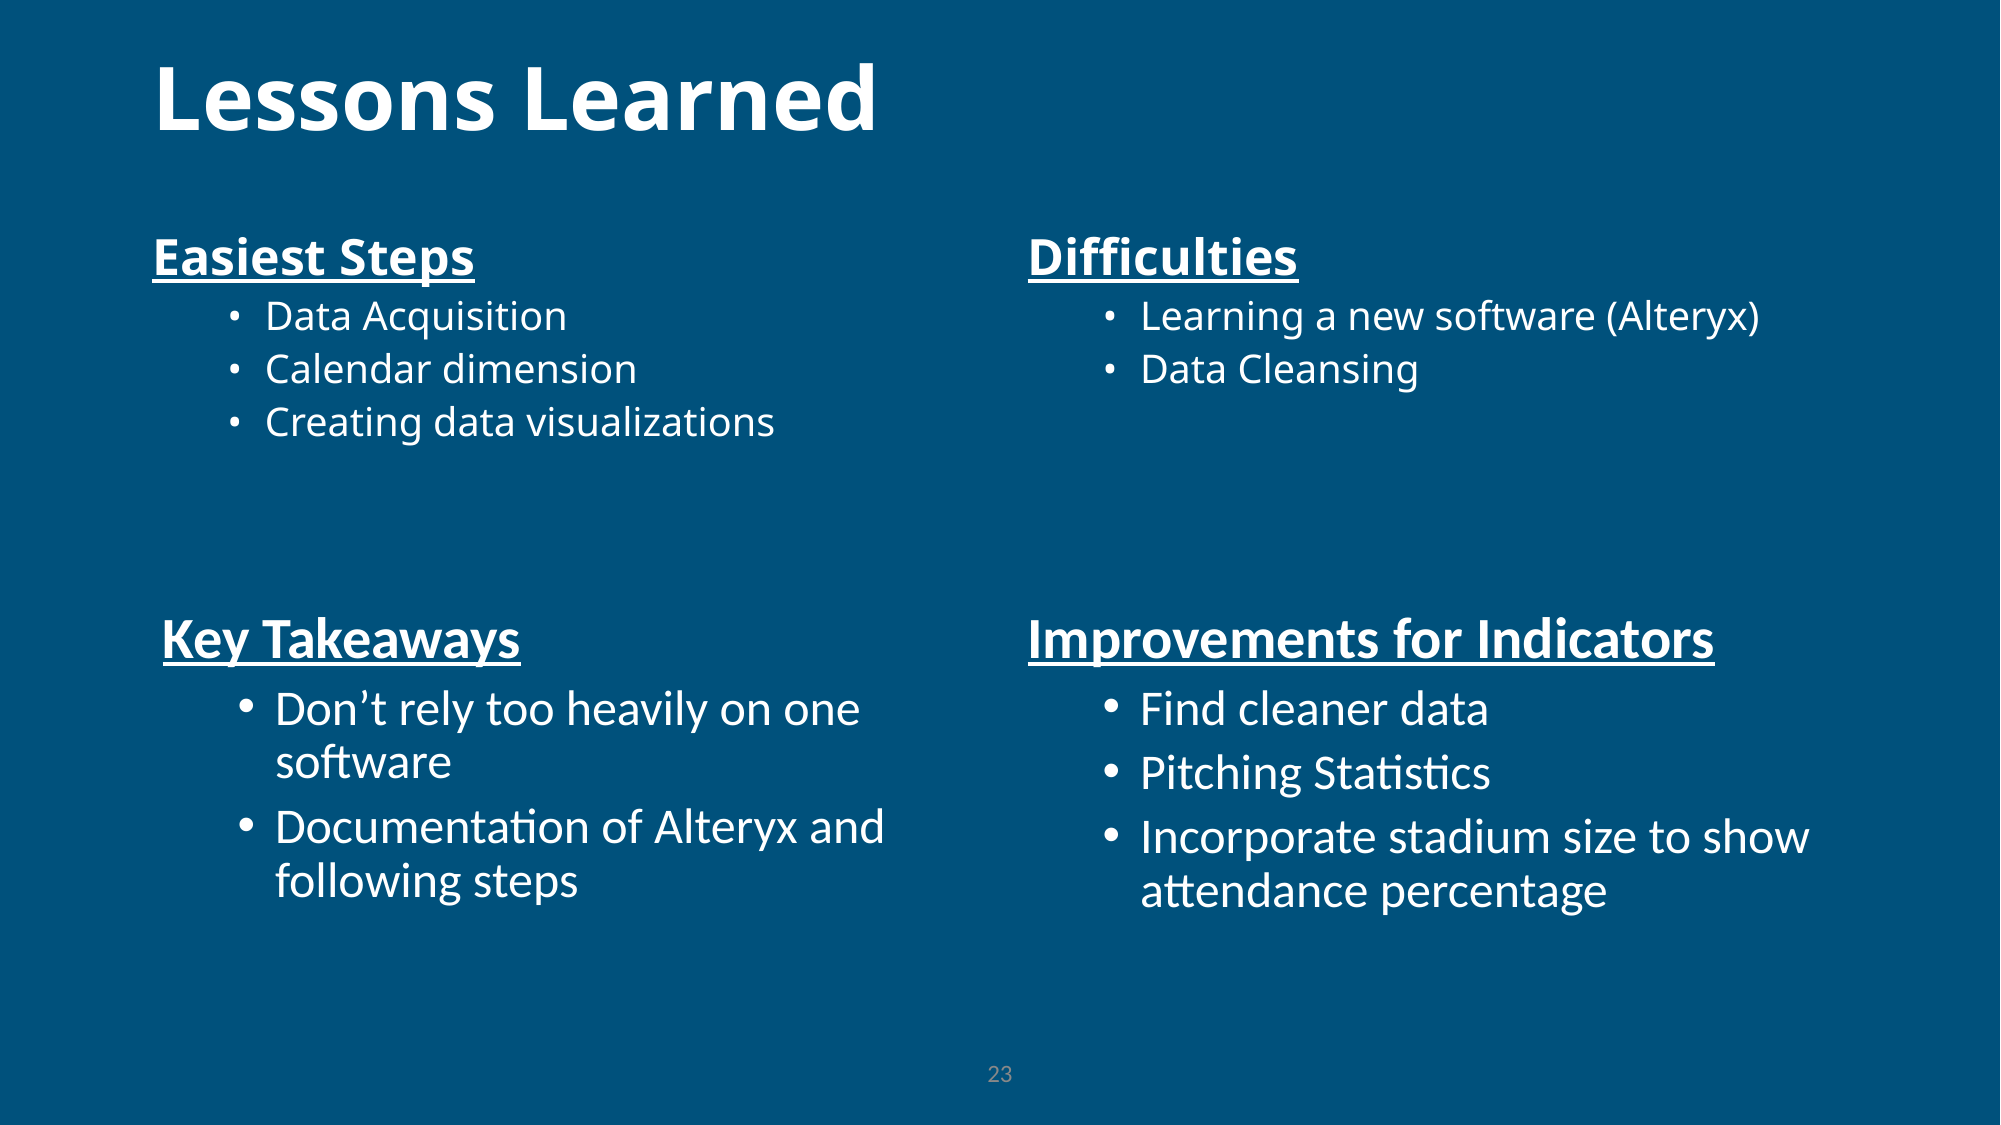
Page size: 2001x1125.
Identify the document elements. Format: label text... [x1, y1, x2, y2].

slide_number ‹#› [774, 1042, 1225, 1103]
text_box Improvements for Indicators Find cleaner data Pitching Statistics Incorporate stadium size to show attendance percentage [1012, 601, 1863, 1008]
text_box Key Takeaways Don’t rely too heavily on one software Documentation of Alteryx and following steps [147, 601, 988, 1008]
list Easiest Steps Data Acquisition Calendar dimension Creating data visualizations [137, 224, 988, 565]
title Lessons Learned [137, 46, 1863, 158]
list Difficulties Learning a new software (Alteryx) Data Cleansing [1012, 224, 1863, 565]
